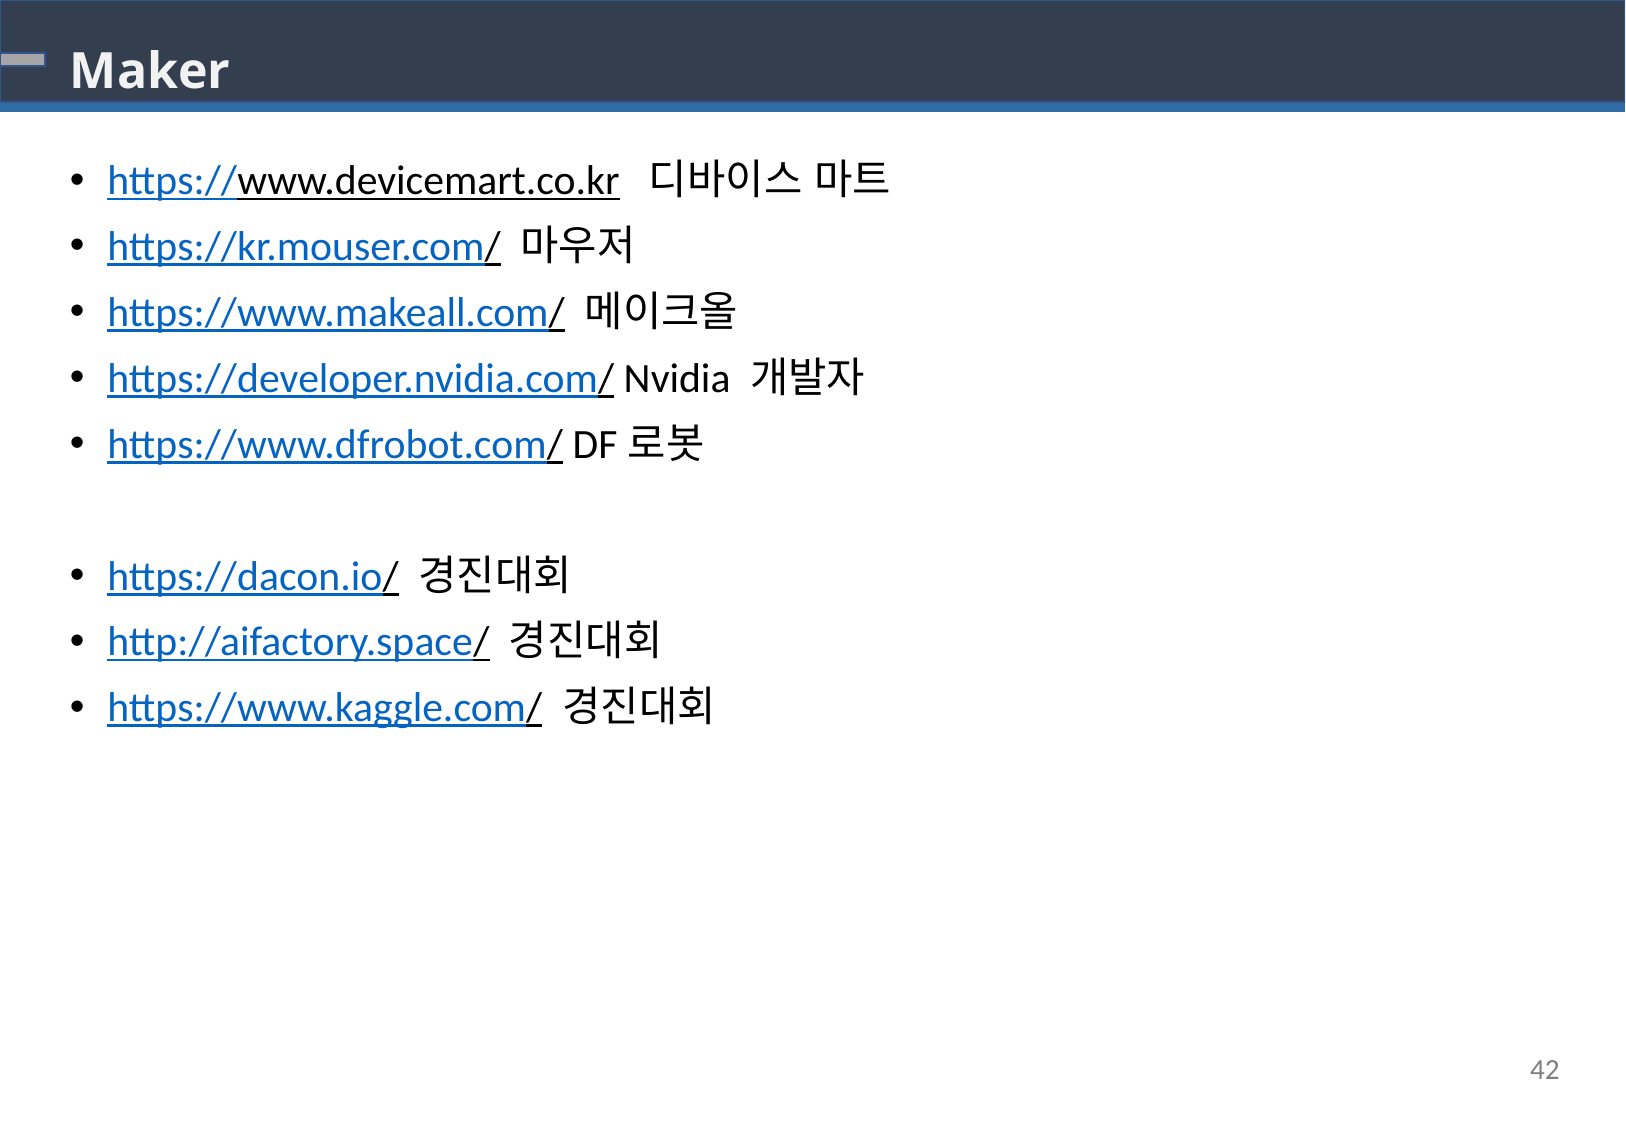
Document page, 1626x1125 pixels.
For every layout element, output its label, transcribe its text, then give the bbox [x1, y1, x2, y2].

list https://www.devicemart.co.kr 디바이스 마트 https://kr.mouser.com/ 마우저 https://www.makeall.com/ 메이크올 https://developer.nvidia.com/ Nvidia 개발자 https://www.dfrobot.com/ DF로봇 https://dacon.io/ 경진대회 http://aifactory.space/ 경진대회 https://www.kaggle.com/ 경진대회 [55, 151, 1575, 1014]
slide_number 42 [1246, 1042, 1575, 1103]
title Maker [55, 37, 1457, 90]
